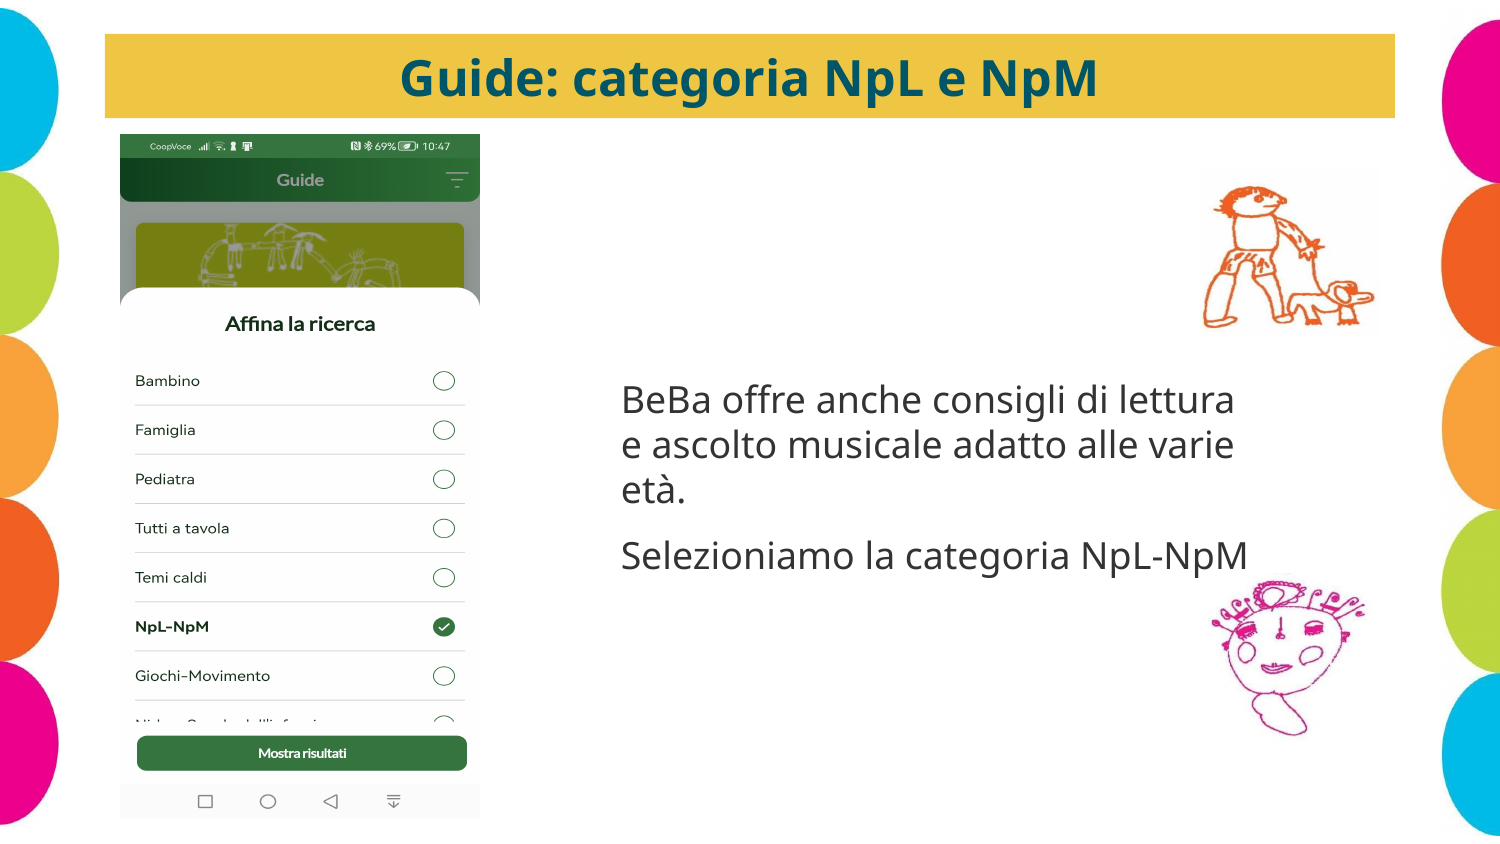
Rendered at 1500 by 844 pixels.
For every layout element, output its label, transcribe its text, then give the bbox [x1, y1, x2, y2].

picture [1199, 573, 1380, 743]
picture [0, 8, 60, 836]
picture [119, 134, 480, 819]
text_box Guide: categoria NpL e NpM [119, 42, 1380, 110]
text_box [104, 33, 1395, 119]
picture [1439, 8, 1500, 836]
text_box BeBa offre anche consigli di lettura e ascolto musicale adatto alle varie età. Selezioniamo la categoria NpL-NpM [599, 135, 1275, 819]
picture [1199, 168, 1380, 338]
